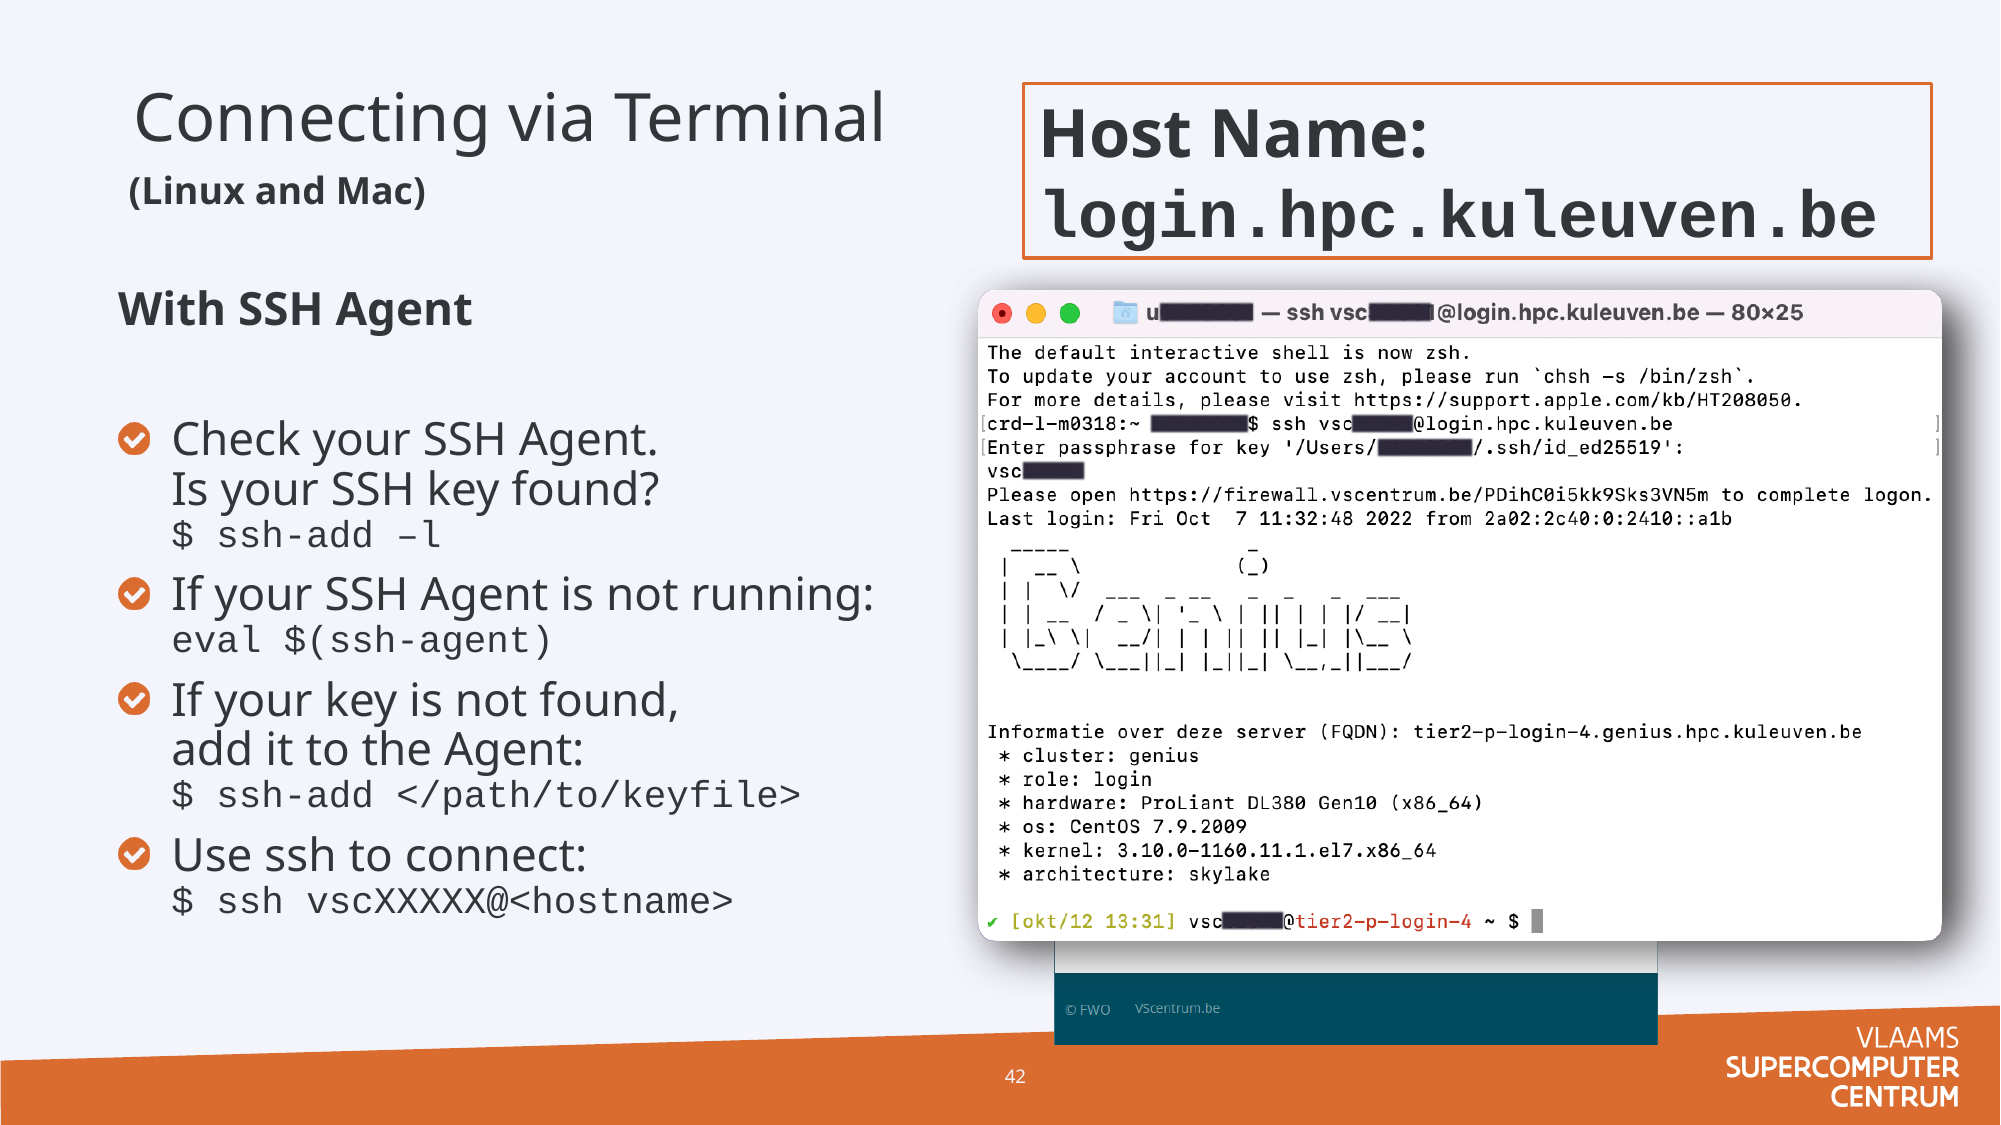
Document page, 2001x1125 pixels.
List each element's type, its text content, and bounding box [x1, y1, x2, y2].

picture [1725, 1021, 1960, 1117]
text_box Connecting via Terminal [118, 54, 1941, 185]
list With SSH Agent Check your SSH Agent. Is your SSH key found? $ ssh-add –l If your SSH Agent is not running: eval $(ssh-agent) If your key is not found, add it to the Agent: $ ssh-add </path/to/keyfile> Use ssh to connect: $ ssh vscXXXXX@<hostname> [118, 286, 978, 987]
text_box Host Name: login.hpc.kuleuven.be [1023, 185, 1932, 259]
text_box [978, 290, 1942, 941]
picture [118, 577, 150, 610]
slide_number 42 [958, 1047, 1042, 1108]
picture [118, 837, 150, 870]
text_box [978, 941, 1942, 1045]
picture [118, 682, 150, 715]
picture [118, 422, 150, 455]
text_box (Linux and Mac) [113, 159, 441, 220]
